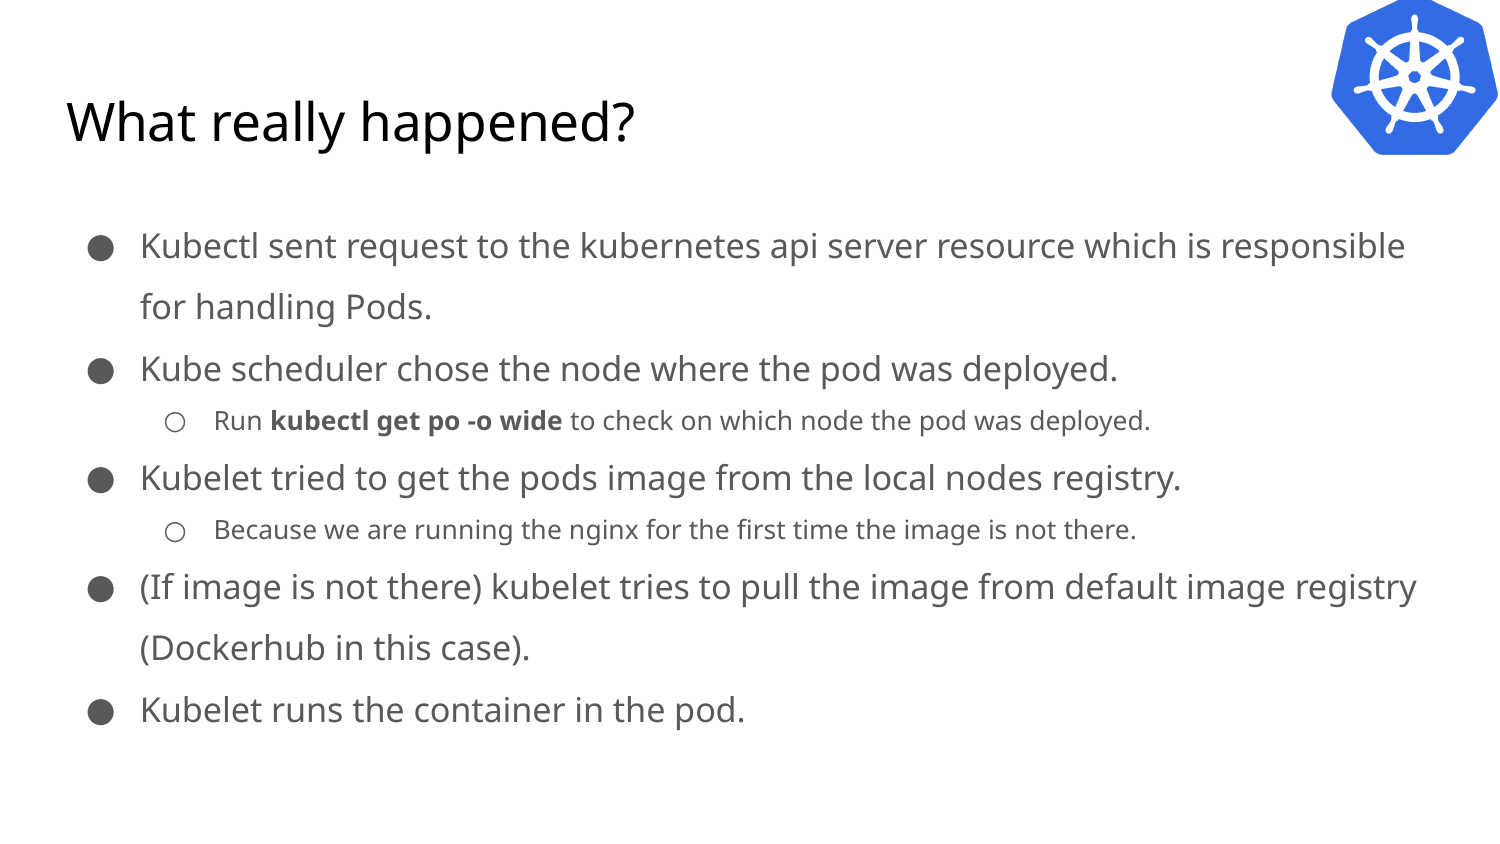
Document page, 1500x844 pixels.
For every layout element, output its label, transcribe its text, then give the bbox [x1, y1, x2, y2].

picture [1329, 0, 1500, 157]
title What really happened? [51, 72, 1449, 167]
list Kubectl sent request to the kubernetes api server resource which is responsible for handling Pods. Kube scheduler chose the node where the pod was deployed. Run kubectl get po -o wide to check on which node the pod was deployed. Kubelet tried to get the pods image from the local nodes registry. Because we are running the nginx for the first time the image is not there. (If image is not there) kubelet tries to pull the image from default image registry (Dockerhub in this case). Kubelet runs the container in the pod. [51, 189, 1449, 750]
